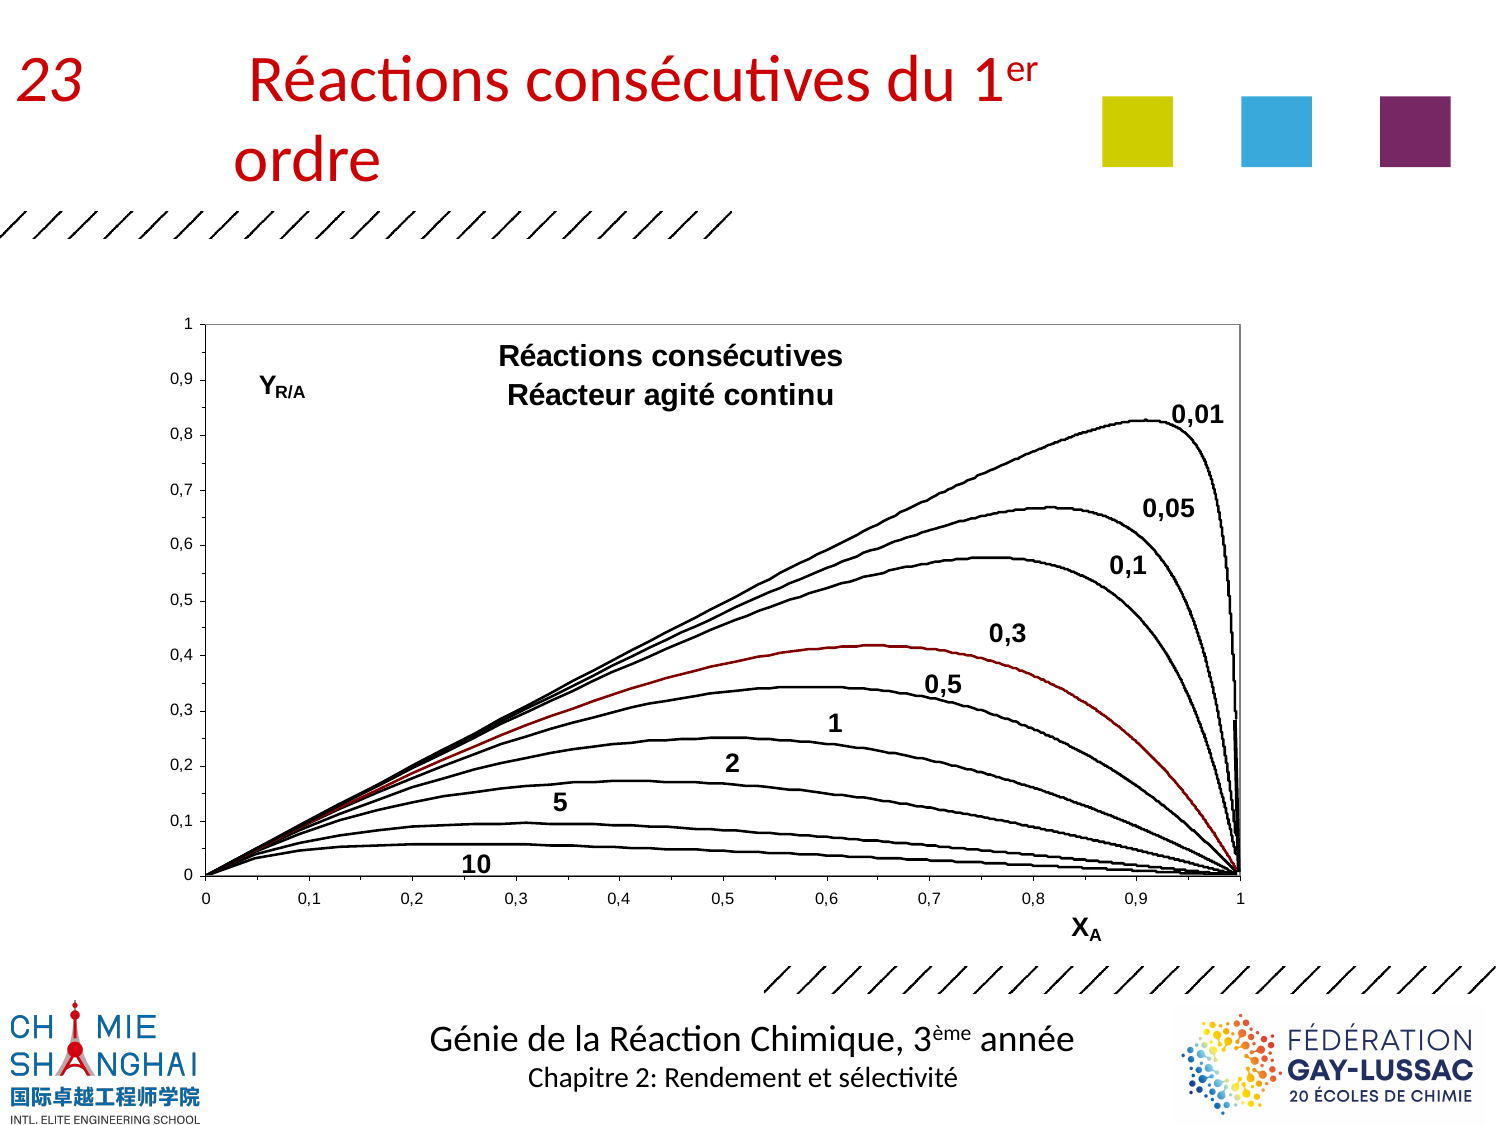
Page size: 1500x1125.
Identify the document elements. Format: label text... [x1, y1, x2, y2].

text_box 23 Réactions consécutives du 1er ordre [0, 21, 1133, 209]
picture [11, 1000, 200, 1124]
picture [0, 211, 116, 239]
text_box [116, 205, 1342, 967]
picture [764, 966, 1496, 994]
picture [1172, 1004, 1485, 1125]
